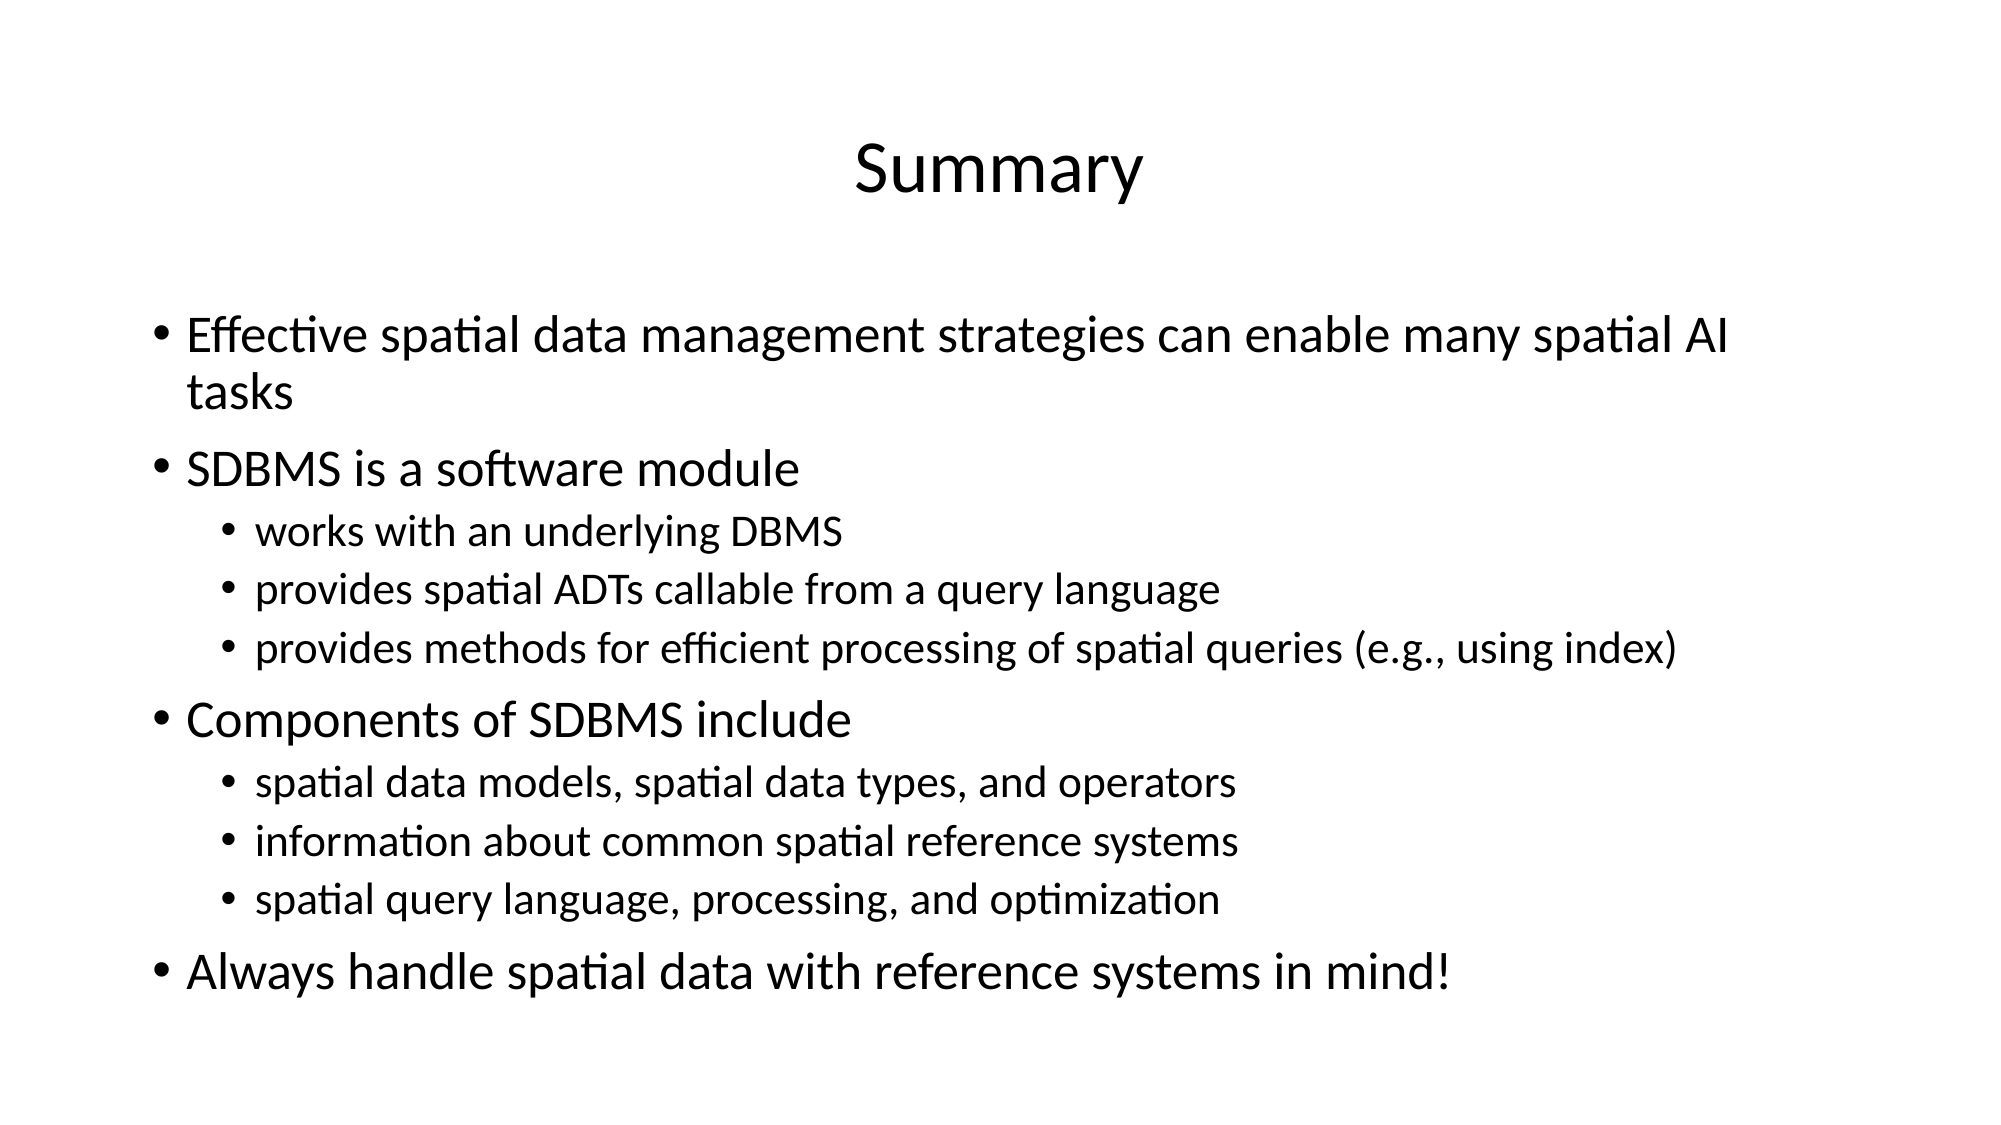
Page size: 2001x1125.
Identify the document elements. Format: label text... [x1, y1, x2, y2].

title Summary [137, 59, 1863, 278]
list Effective spatial data management strategies can enable many spatial AI tasks SDBMS is a software module works with an underlying DBMS provides spatial ADTs callable from a query language provides methods for efficient processing of spatial queries (e.g., using index) Components of SDBMS include spatial data models, spatial data types, and operators information about common spatial reference systems spatial query language, processing, and optimization Always handle spatial data with reference systems in mind! [137, 299, 1863, 1014]
